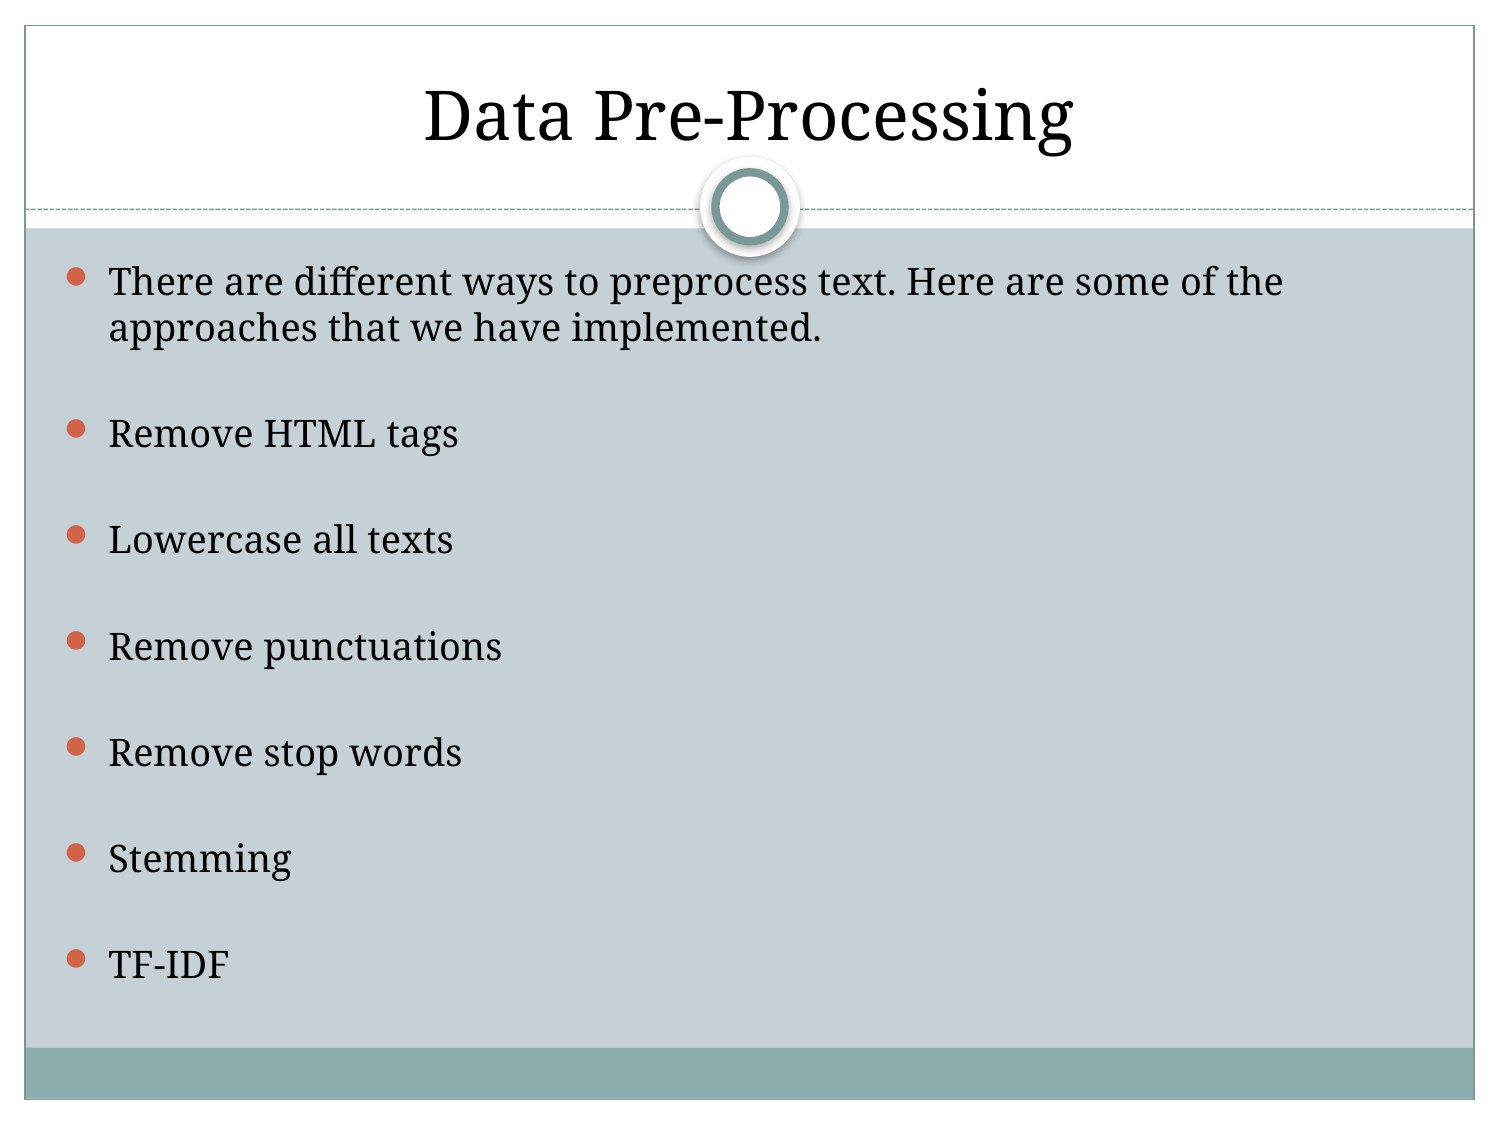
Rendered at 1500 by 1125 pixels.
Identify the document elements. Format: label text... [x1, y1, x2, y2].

title Data Pre-Processing [49, 37, 1450, 162]
list There are different ways to preprocess text. Here are some of the approaches that we have implemented. Remove HTML tags Lowercase all texts Remove punctuations Remove stop words Stemming TF-IDF [49, 250, 1445, 1001]
